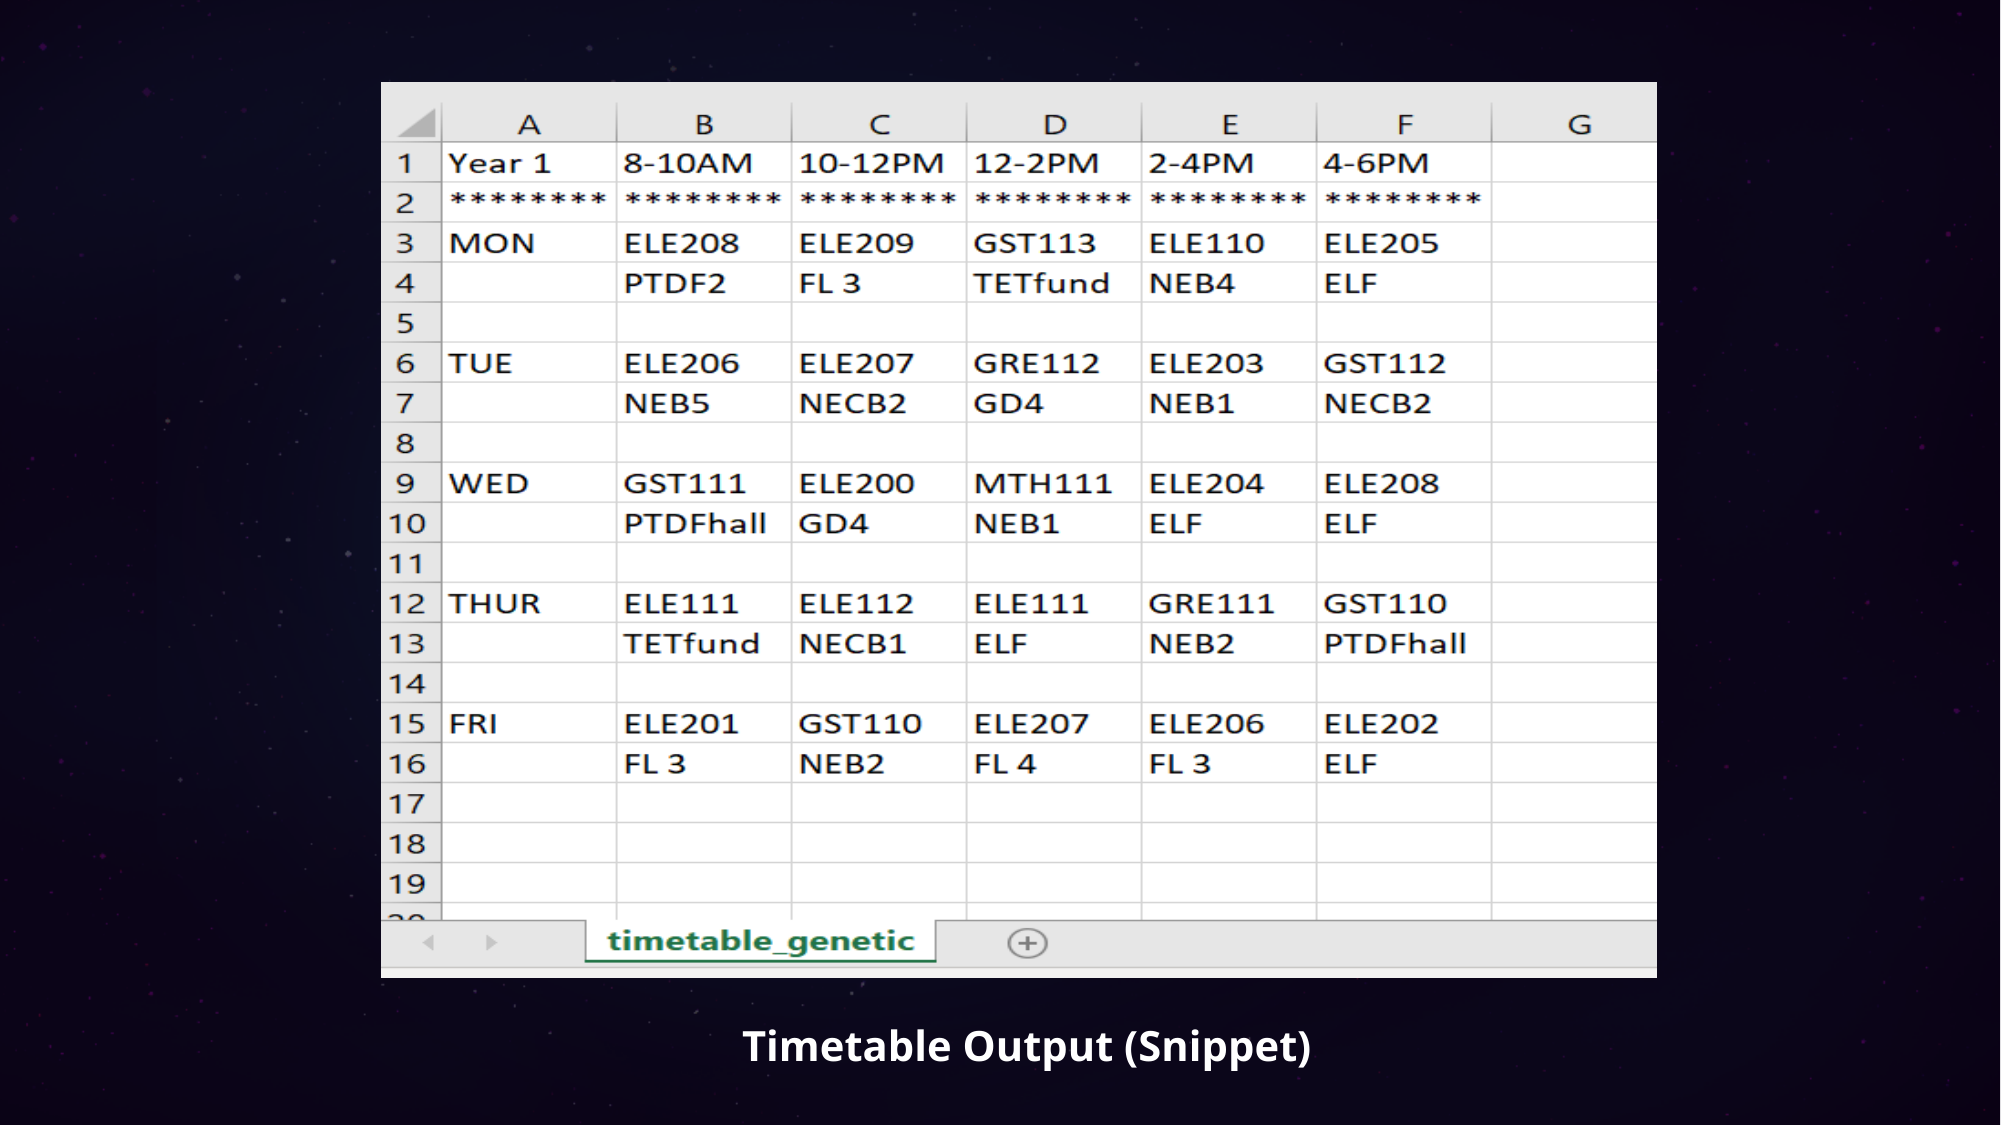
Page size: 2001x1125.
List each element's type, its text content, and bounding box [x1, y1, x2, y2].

text_box Timetable Output (Snippet) [727, 1011, 1327, 1077]
picture [0, 0, 2001, 1125]
